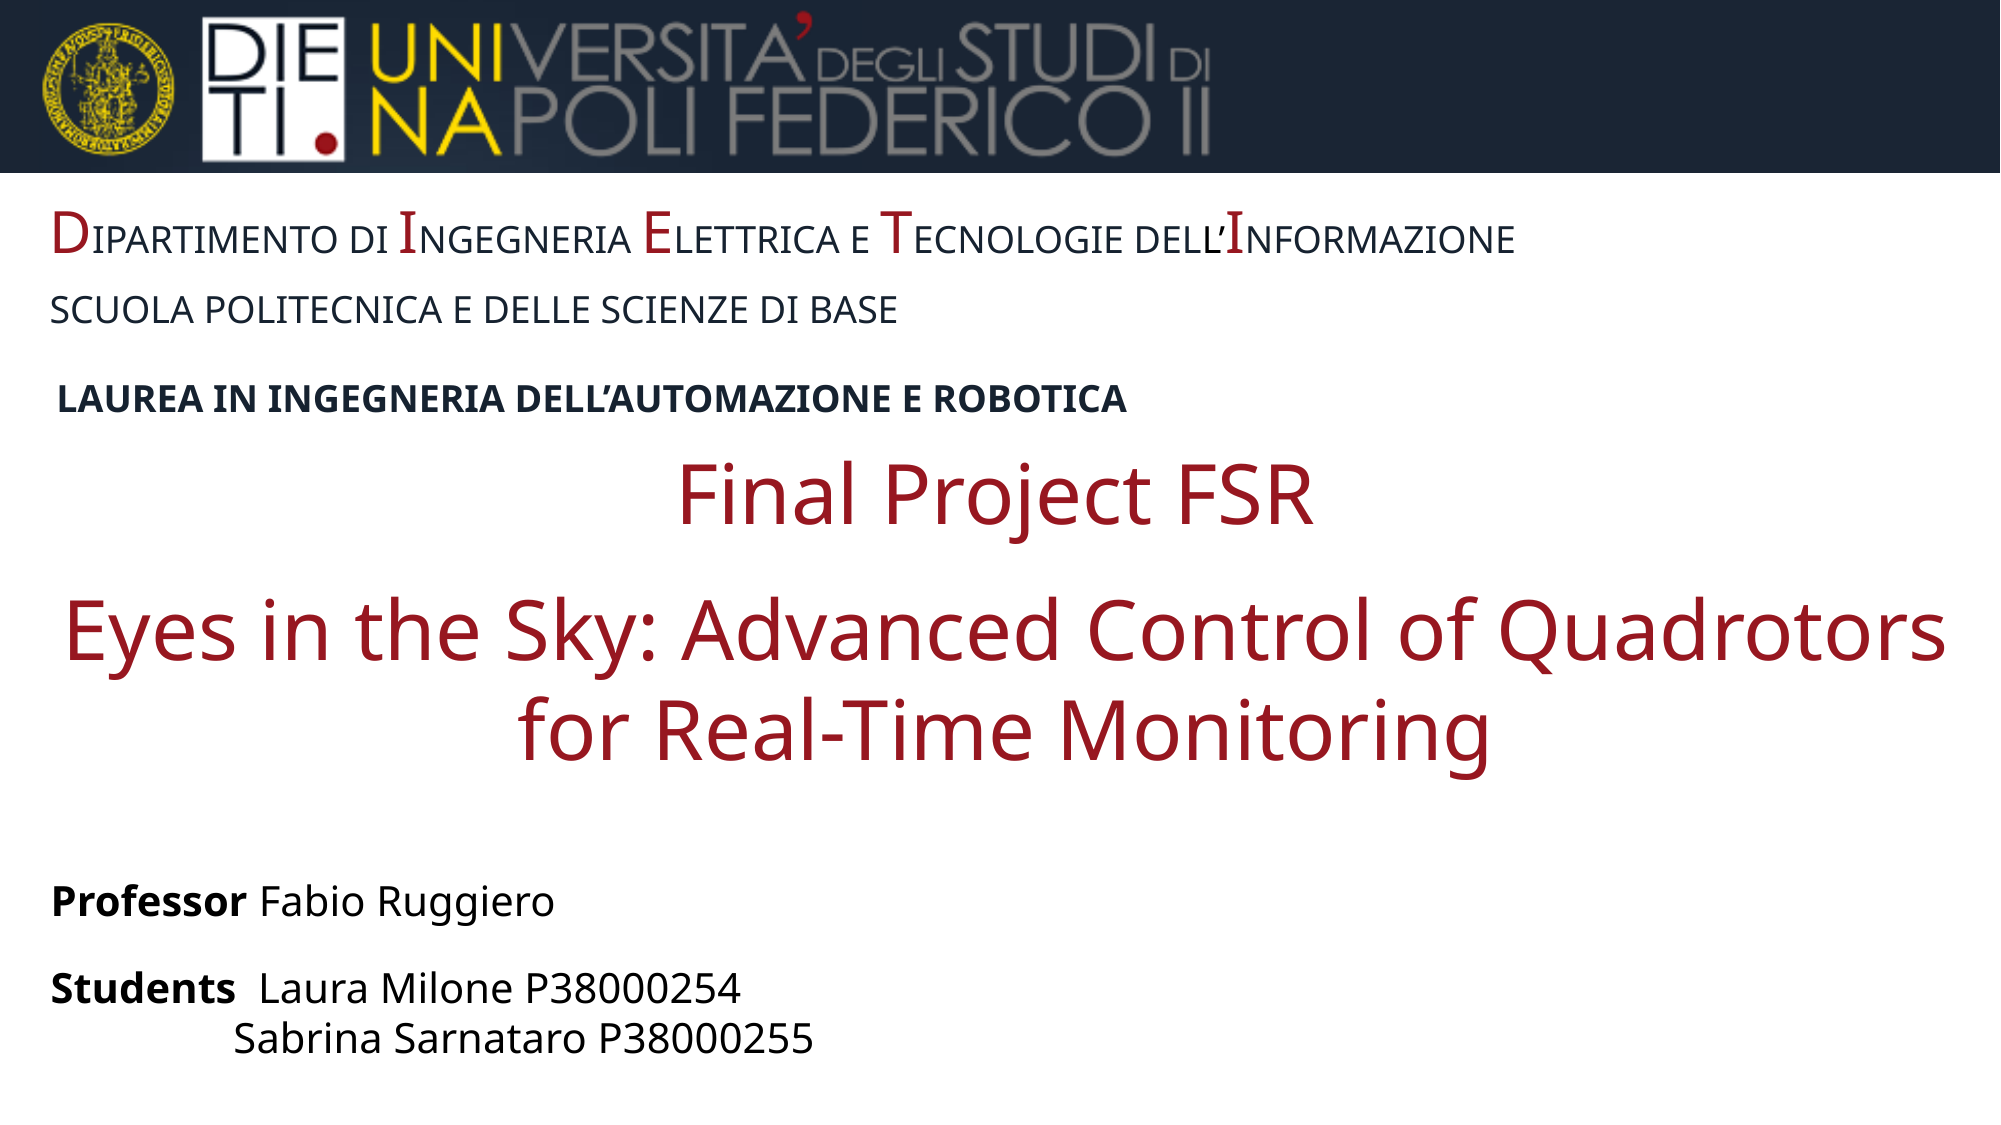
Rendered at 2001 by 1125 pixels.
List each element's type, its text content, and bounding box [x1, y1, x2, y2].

text_box LAUREA IN INGEGNERIA DELL’AUTOMAZIONE E ROBOTICA [41, 368, 1531, 428]
text_box DIPARTIMENTO DI INGEGNERIA ELETTRICA E TECNOLOGIE DELL’INFORMAZIONE SCUOLA POLITECNICA E DELLE SCIENZE DI BASE [35, 188, 1531, 338]
text_box Final Project FSR Eyes in the Sky: Advanced Control of Quadrotors for Real-Time Monitoring Professor Fabio Ruggiero Students Laura Milone P38000254 Sabrina Sarnataro P38000255 [35, 433, 1977, 1125]
picture [0, 0, 2000, 174]
